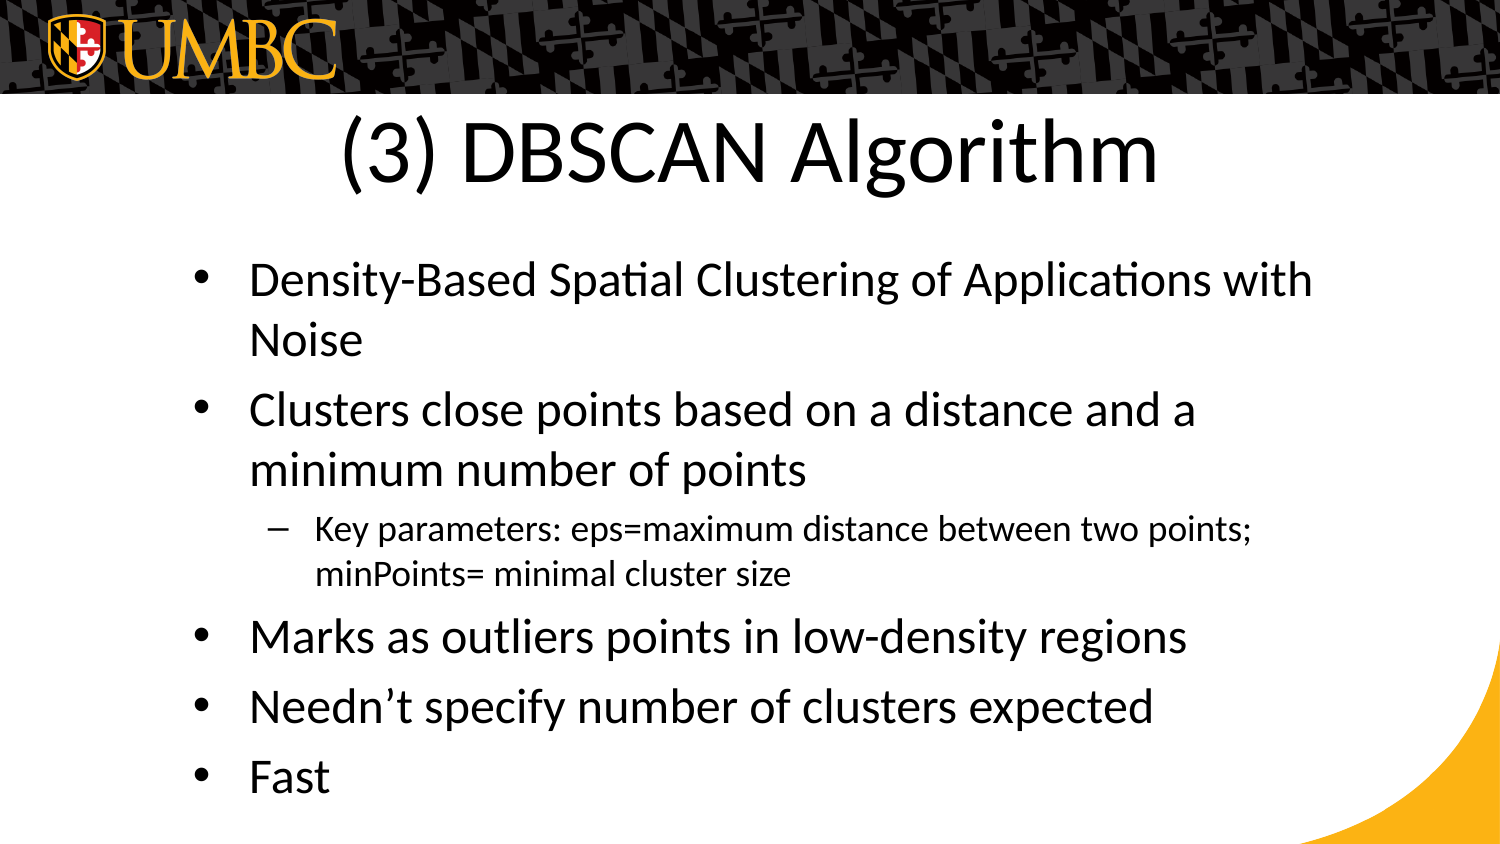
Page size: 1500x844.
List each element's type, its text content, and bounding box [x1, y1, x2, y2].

picture [0, 0, 1500, 94]
title (3) DBSCAN Algorithm [271, 75, 1229, 217]
picture [1370, 639, 1500, 844]
list Density-Based Spatial Clustering of Applications with Noise Clusters close points based on a distance and a minimum number of points Key parameters: eps=maximum distance between two points; minPoints= minimal cluster size Marks as outliers points in low-density regions Needn’t specify number of clusters expected Fast [177, 238, 1370, 844]
